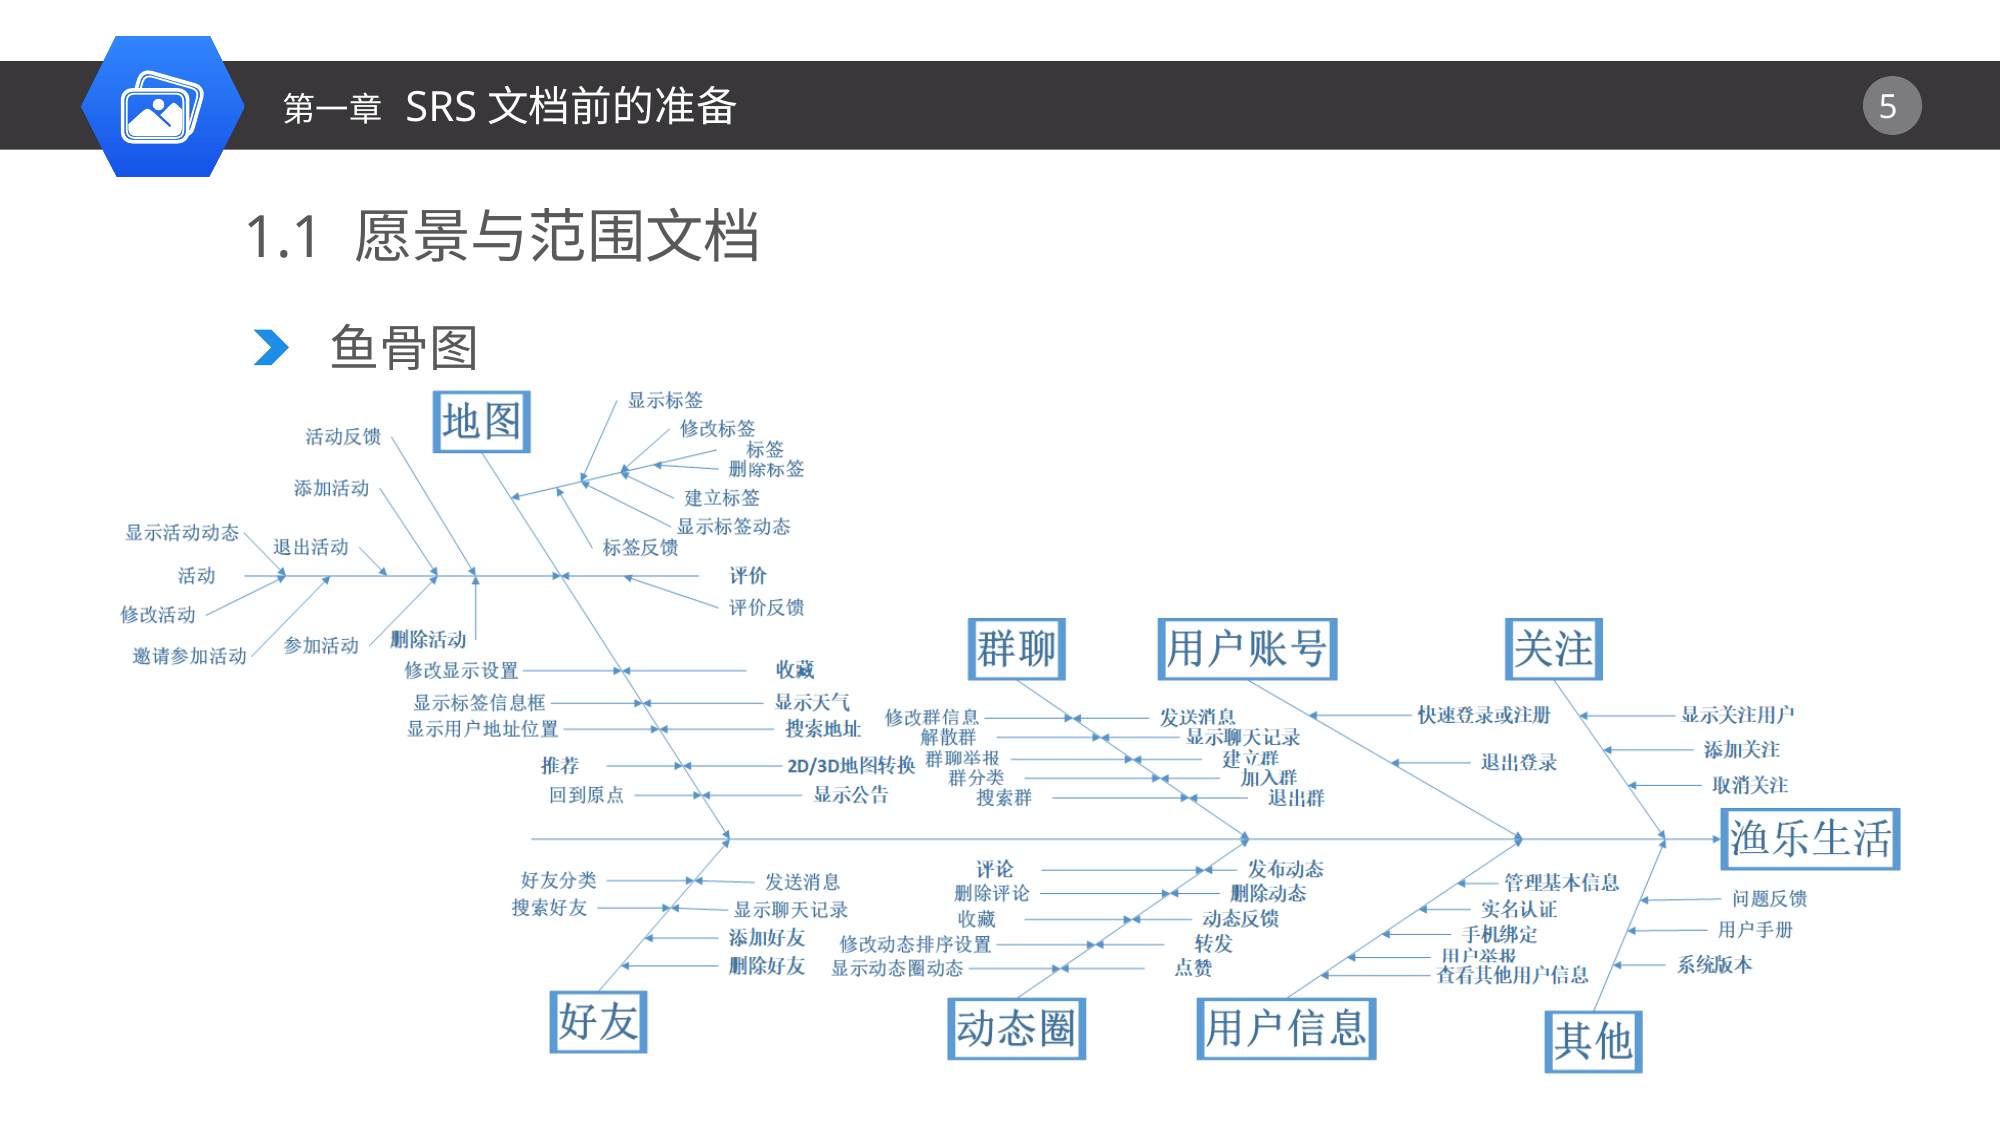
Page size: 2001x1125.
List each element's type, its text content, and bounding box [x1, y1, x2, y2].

table_cell C7 [114, 69, 120, 109]
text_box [120, 68, 206, 144]
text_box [253, 309, 591, 386]
table_cell C7 [206, 70, 211, 109]
text_box 第一章 SRS文档前的准备 [267, 71, 1107, 137]
picture [109, 385, 1914, 1083]
text_box 1.1 愿景与范围文档 [228, 191, 953, 277]
